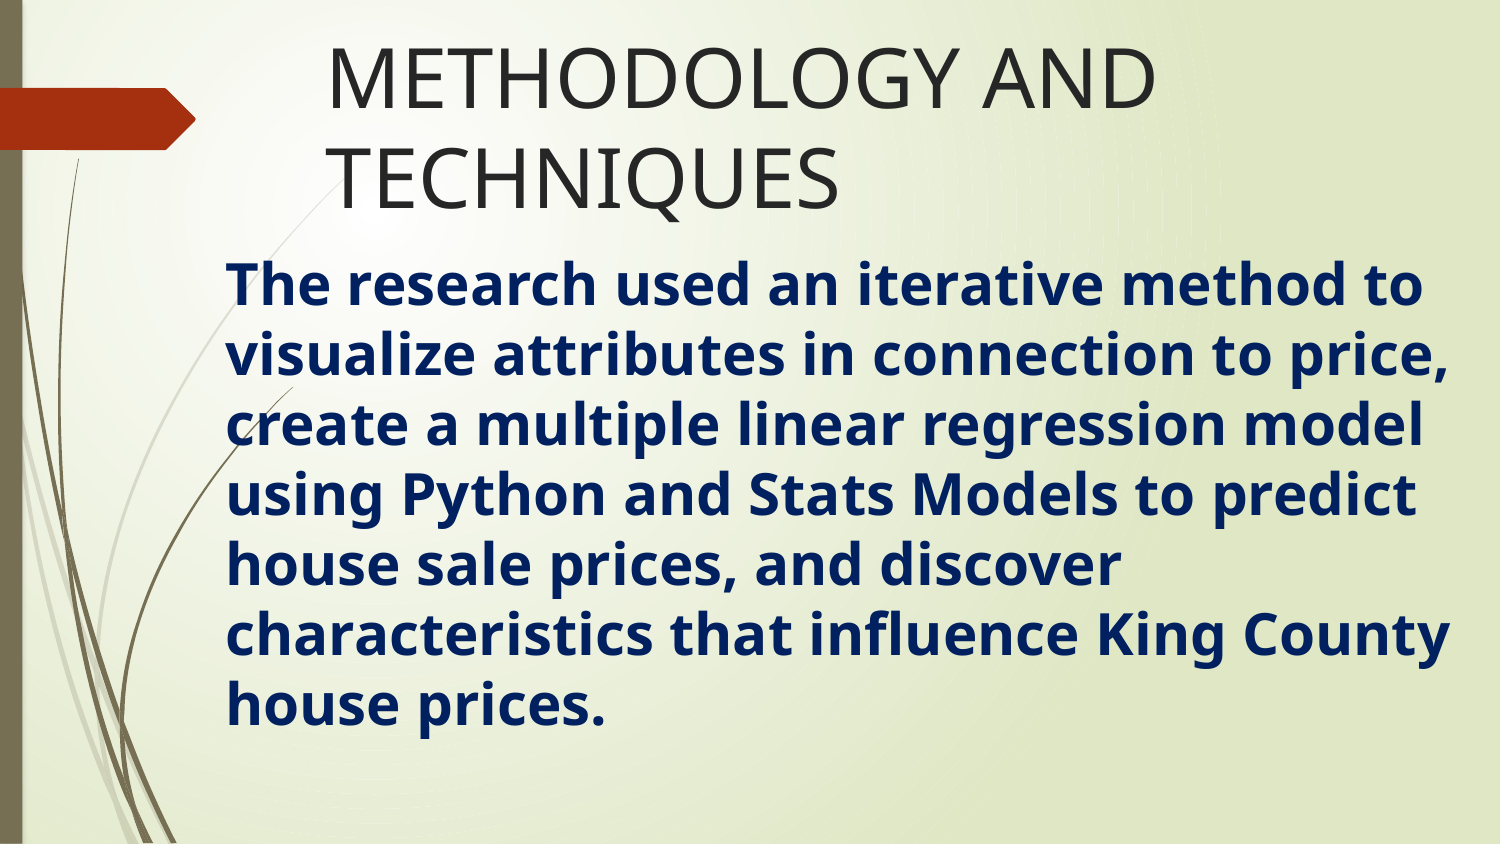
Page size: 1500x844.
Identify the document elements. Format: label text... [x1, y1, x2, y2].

title METHODOLOGY AND TECHNIQUES [310, 10, 1408, 197]
text_box The research used an iterative method to visualize attributes in connection to price, create a multiple linear regression model using Python and Stats Models to predict house sale prices, and discover characteristics that influence King County house prices. [210, 239, 1500, 745]
